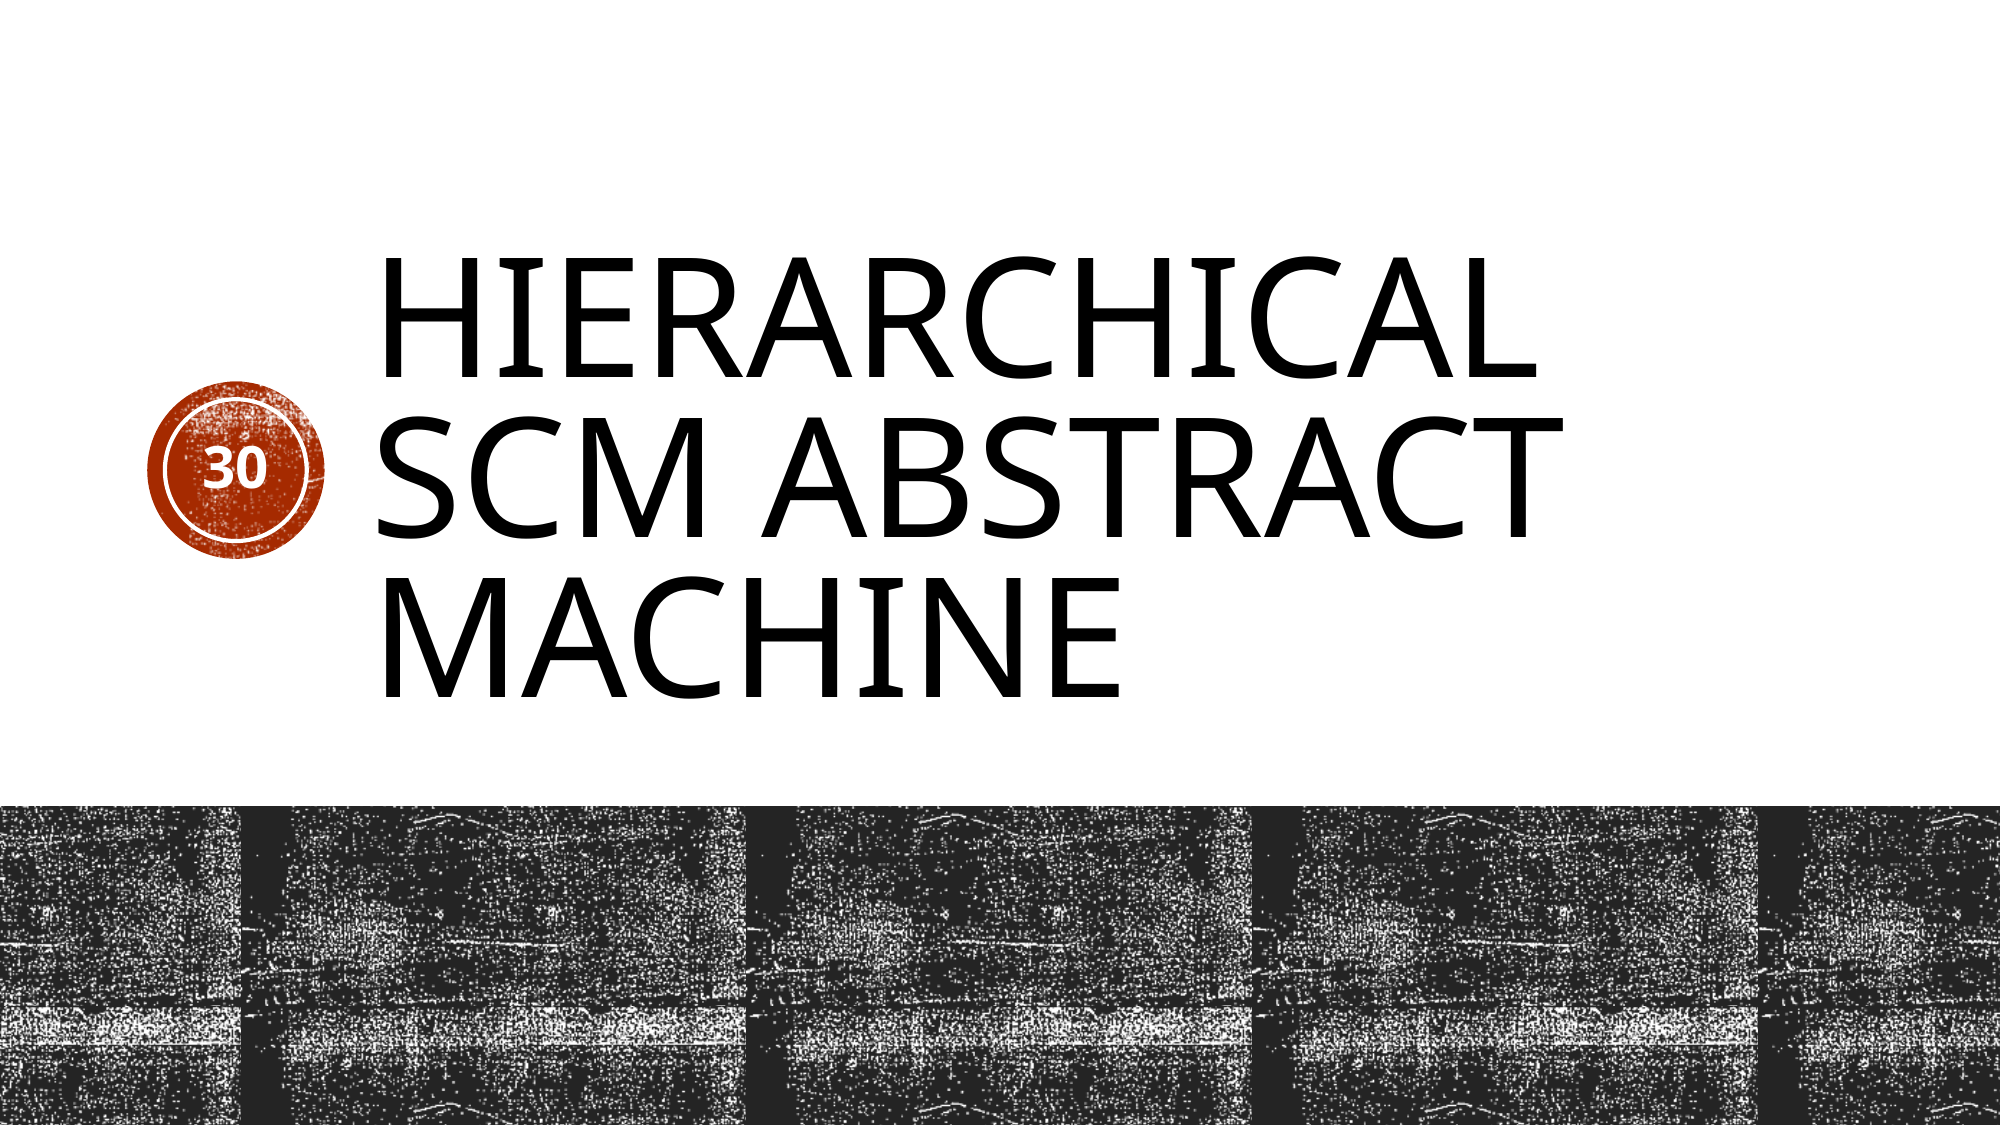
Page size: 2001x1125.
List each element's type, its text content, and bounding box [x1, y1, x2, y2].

title Hierarchical SCM Abstract Machine [355, 201, 1878, 779]
slide_number 30 [138, 411, 334, 530]
